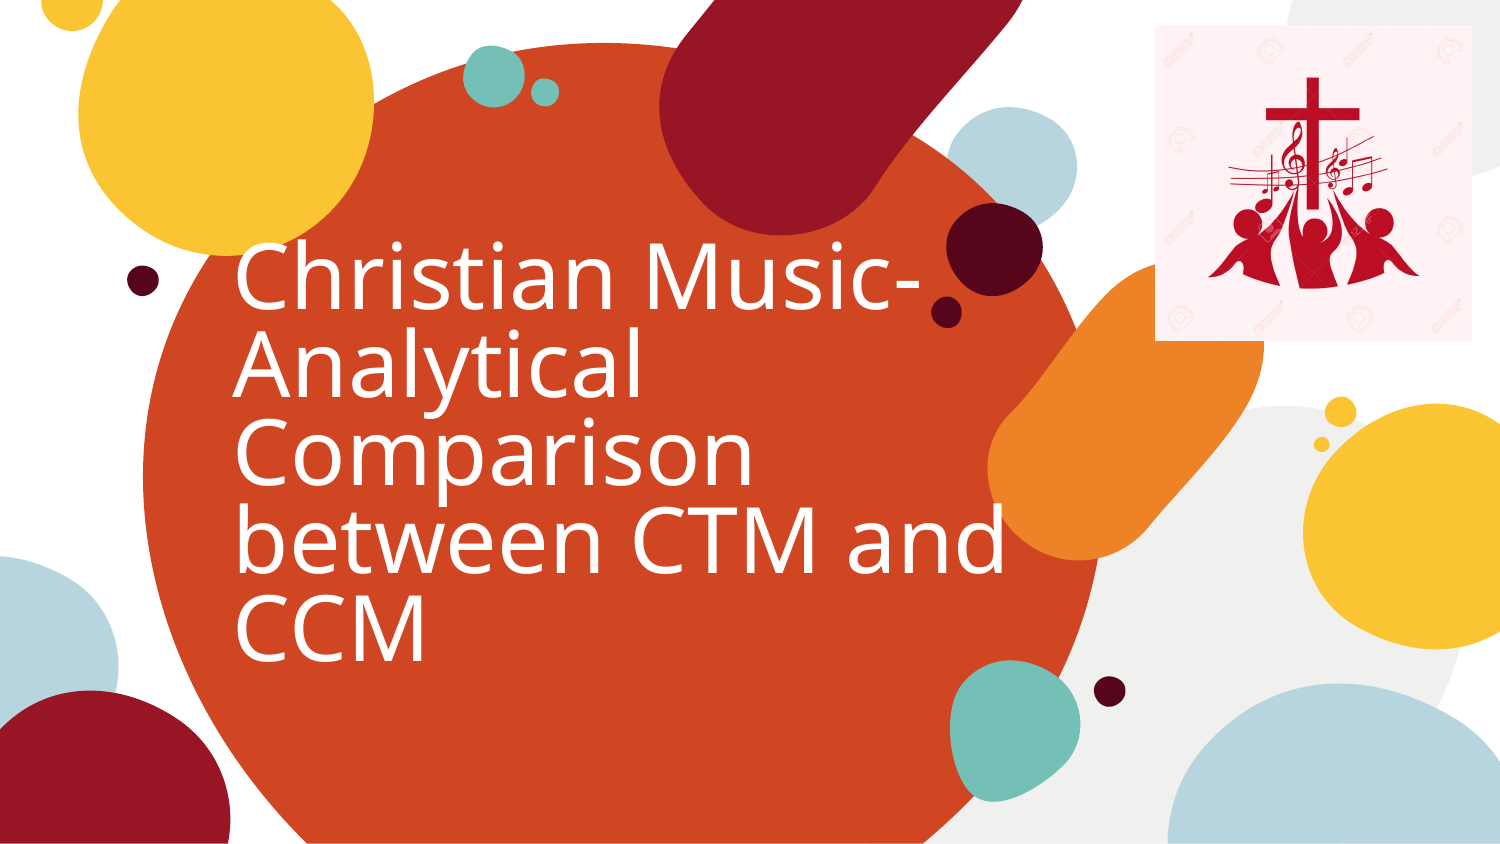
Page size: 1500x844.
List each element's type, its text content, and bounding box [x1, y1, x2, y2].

title Christian Music- Analytical Comparison between CTM and CCM [232, 364, 1052, 555]
picture [1155, 25, 1472, 341]
